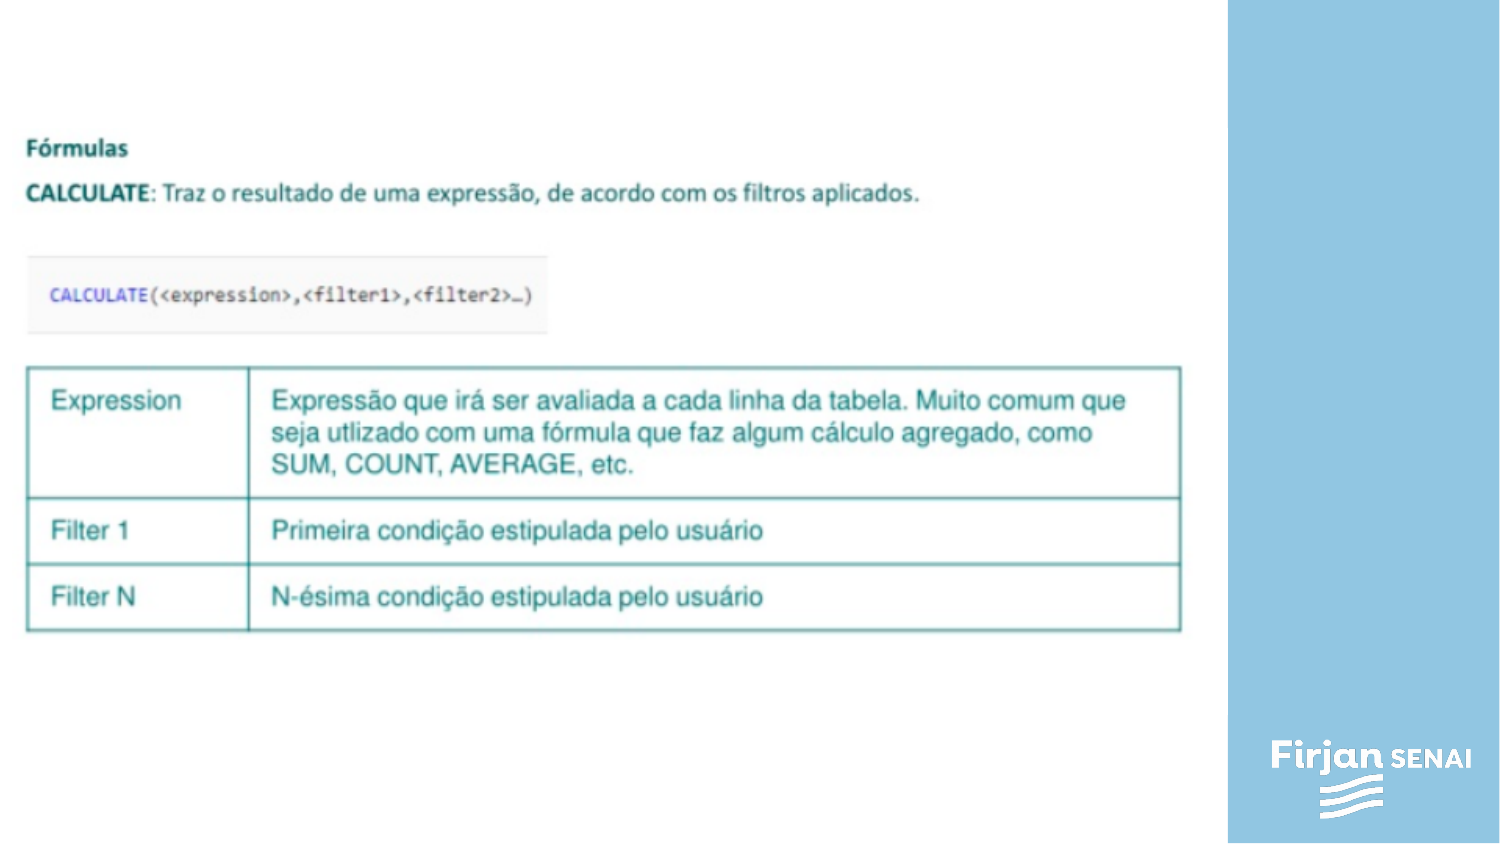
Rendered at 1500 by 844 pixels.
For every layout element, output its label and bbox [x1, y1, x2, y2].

text_box [1226, 0, 1500, 844]
picture [1265, 736, 1474, 820]
picture [11, 128, 1229, 715]
